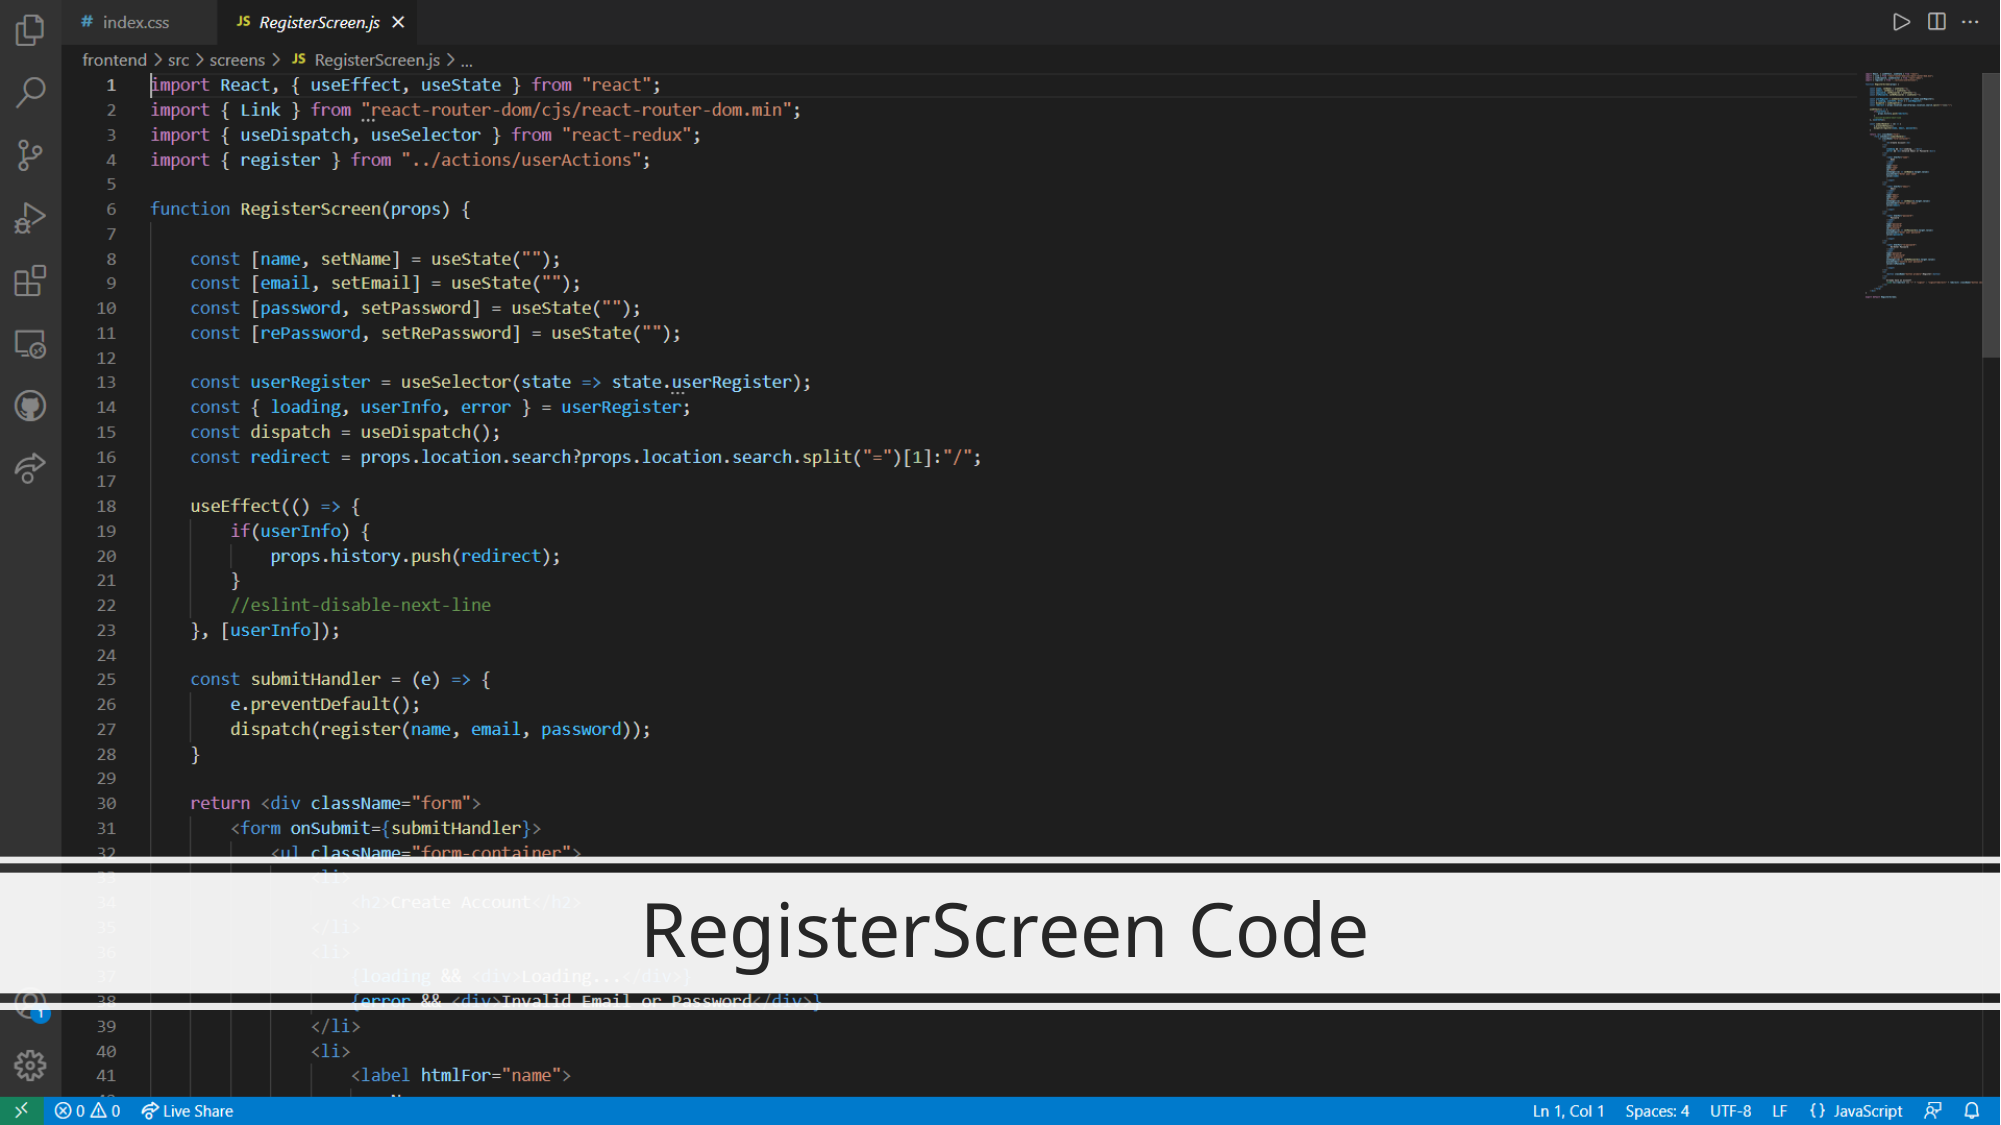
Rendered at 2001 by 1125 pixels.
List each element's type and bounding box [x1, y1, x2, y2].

list [0, 1007, 2000, 1125]
list [0, 860, 2000, 1006]
list [0, 0, 2000, 859]
